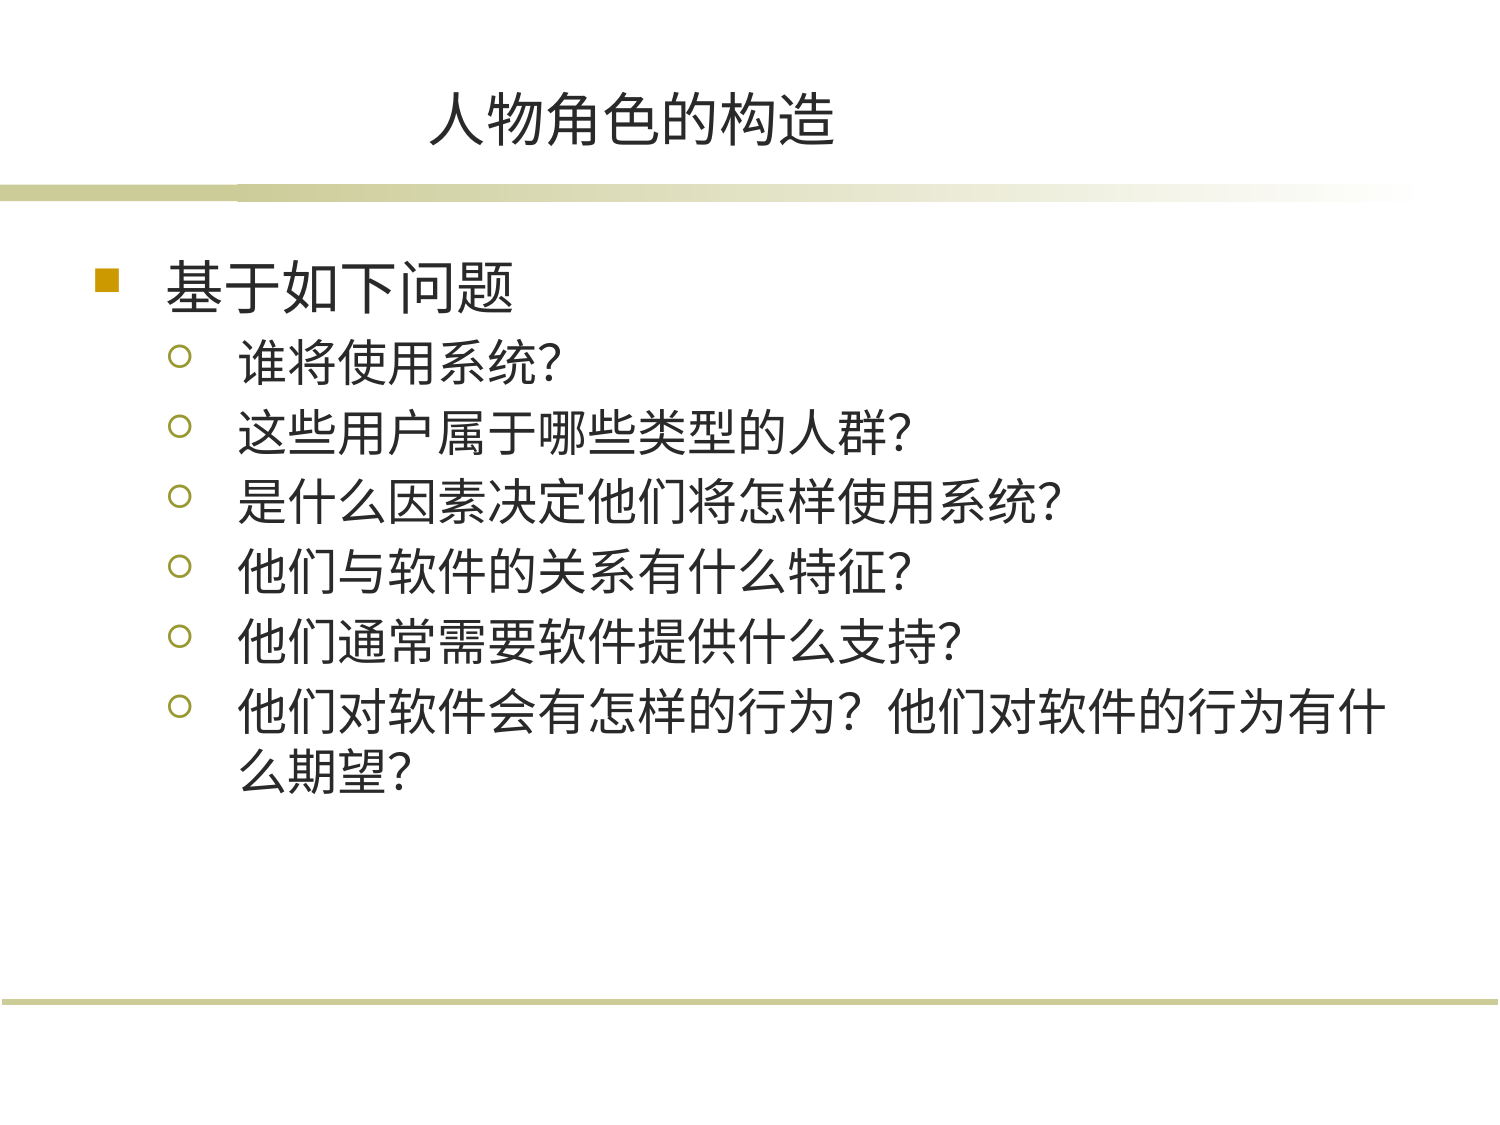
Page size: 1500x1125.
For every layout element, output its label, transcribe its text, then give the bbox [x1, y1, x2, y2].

title 人物角色的构造 [170, 66, 1093, 162]
picture [2, 999, 1498, 1005]
list 基于如下问题 谁将使用系统？ 这些用户属于哪些类型的人群？ 是什么因素决定他们将怎样使用系统？ 他们与软件的关系有什么特征？ 他们通常需要软件提供什么支持？ 他们对软件会有怎样的行为？他们对软件的行为有什么期望？ [76, 243, 1413, 965]
